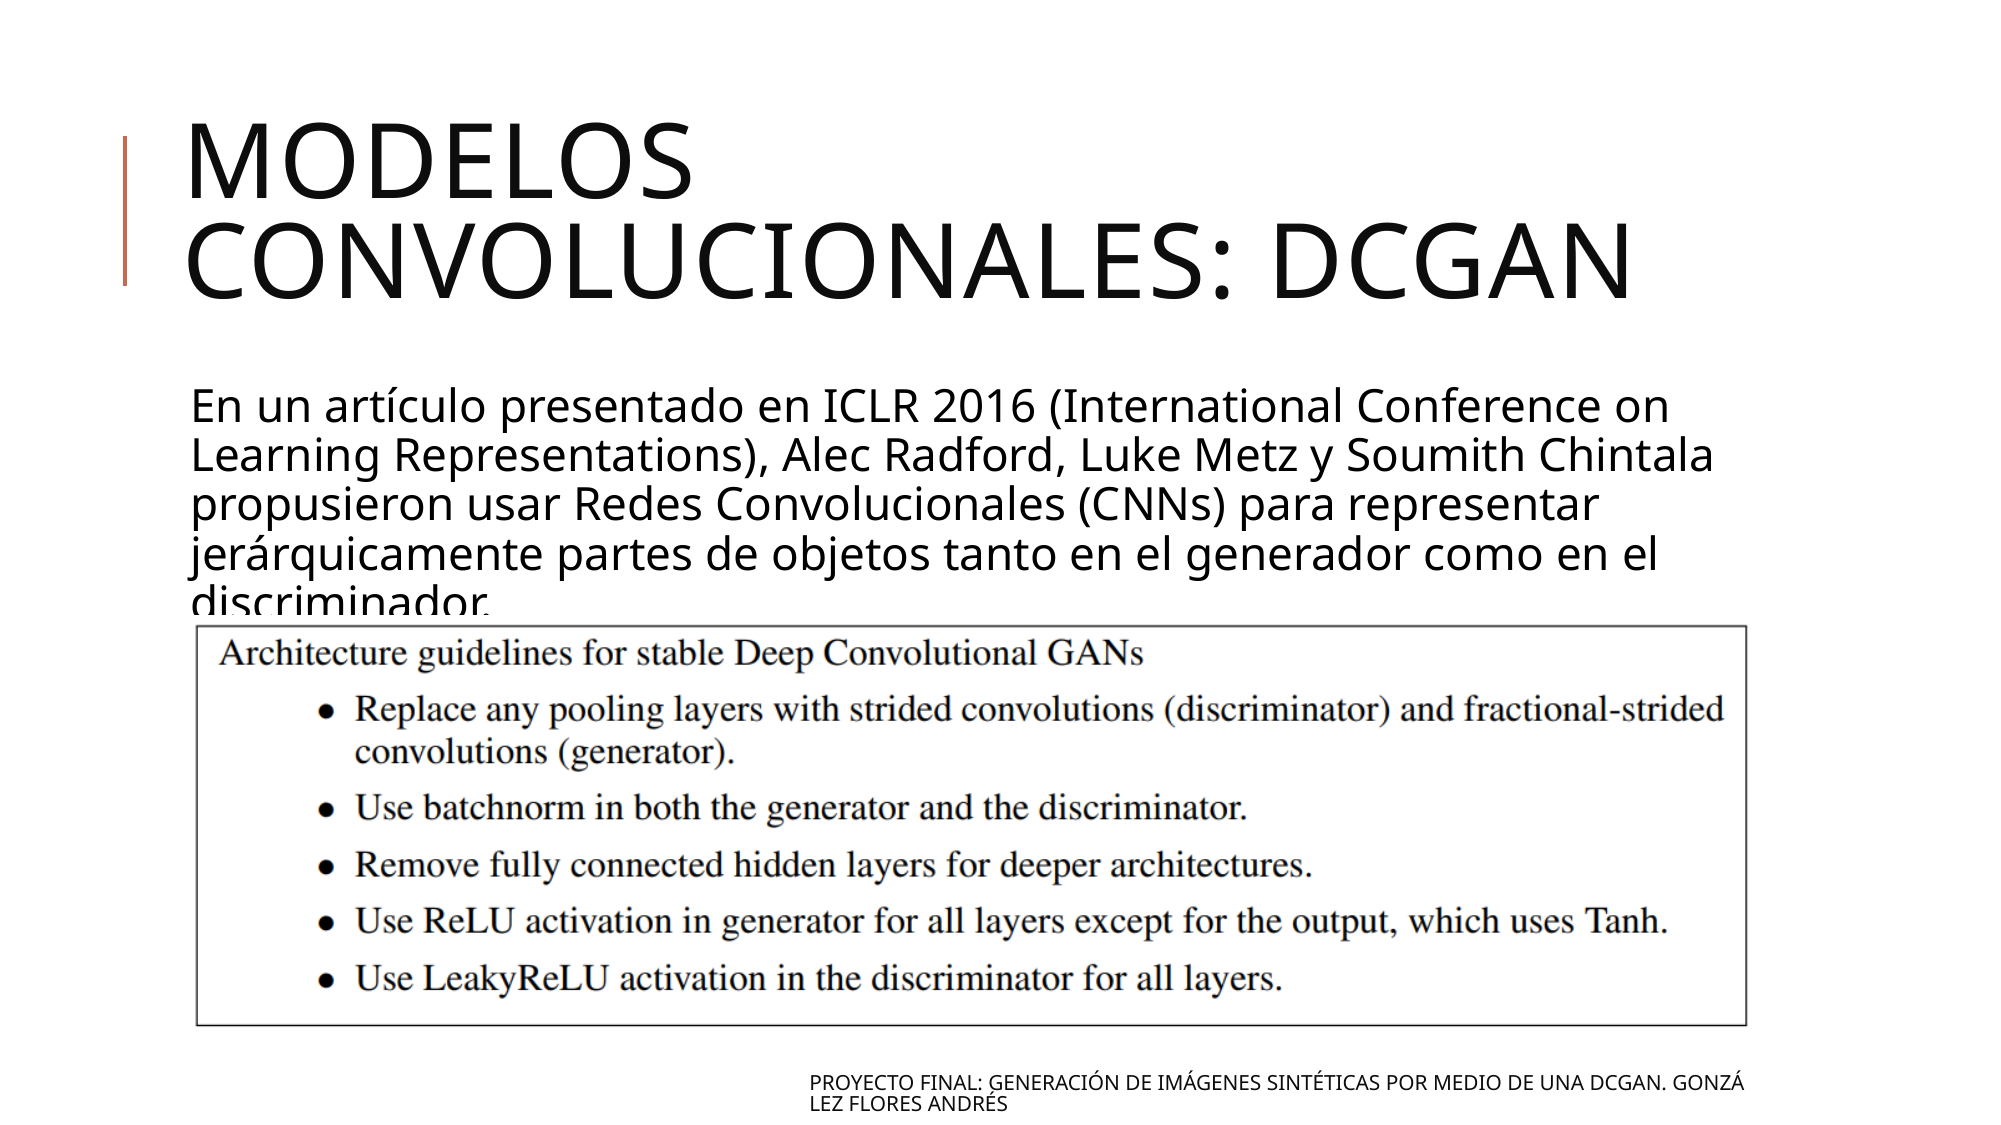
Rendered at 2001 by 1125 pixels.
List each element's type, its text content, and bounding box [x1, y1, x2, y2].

list En un artículo presentado en ICLR 2016 (International Conference on Learning Representations), Alec Radford, Luke Metz y Soumith Chintala propusieron usar Redes Convolucionales (CNNs) para representar jerárquicamente partes de objetos tanto en el generador como en el discriminador. [168, 375, 1763, 1035]
picture [187, 614, 1763, 1036]
footer Proyecto Final: Generación de imágenes sintéticas por medio de una DCGAN. González Flores Andrés [794, 1061, 1763, 1107]
title Modelos Convolucionales: DCGAN [168, 96, 1763, 342]
